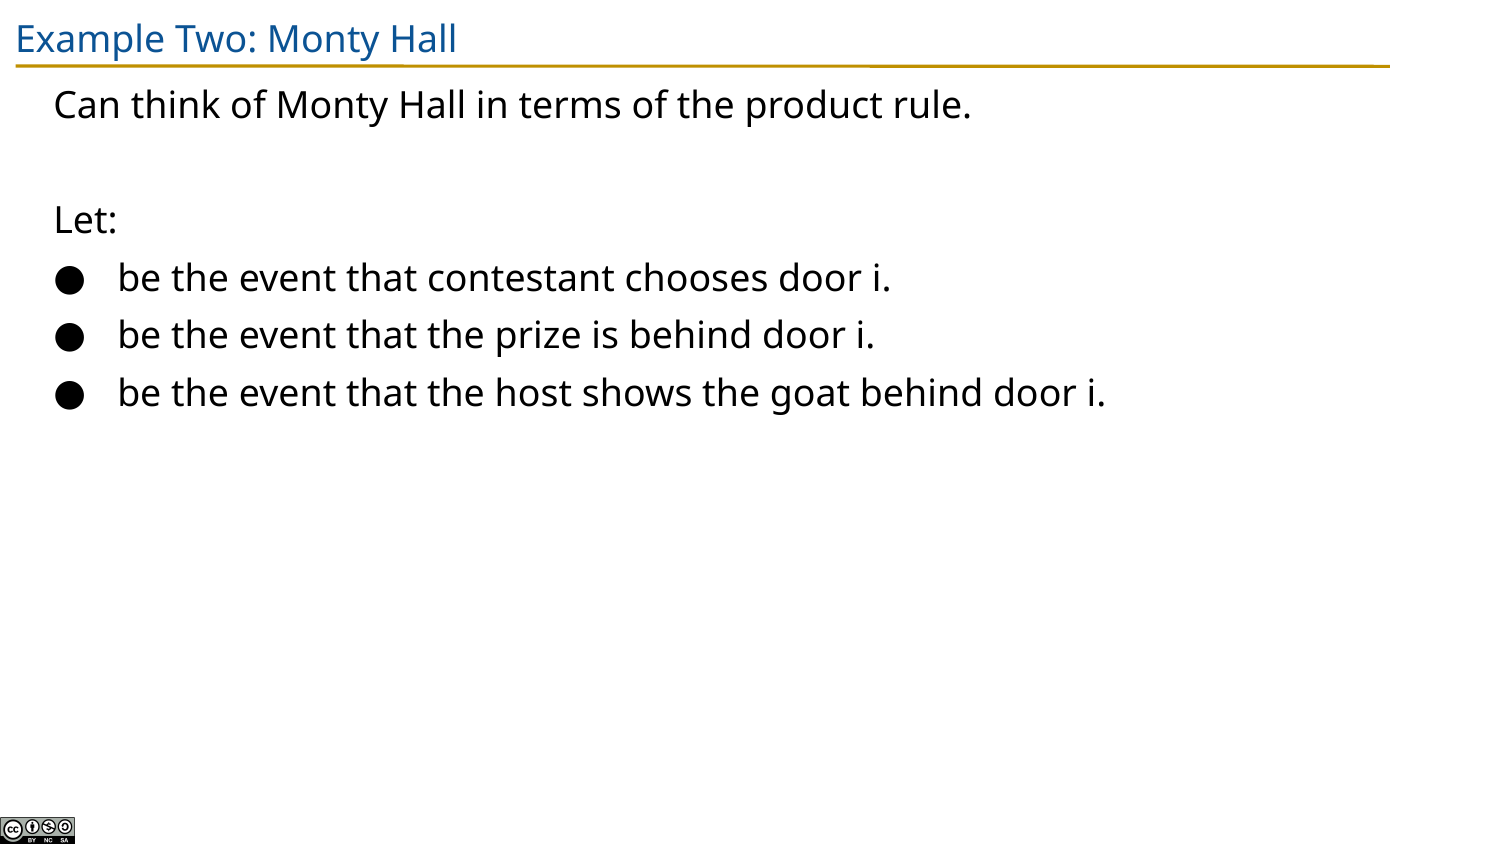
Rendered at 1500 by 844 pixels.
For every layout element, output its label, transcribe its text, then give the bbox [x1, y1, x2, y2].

picture [0, 817, 75, 844]
title Example Two: Monty Hall [0, 0, 1398, 65]
